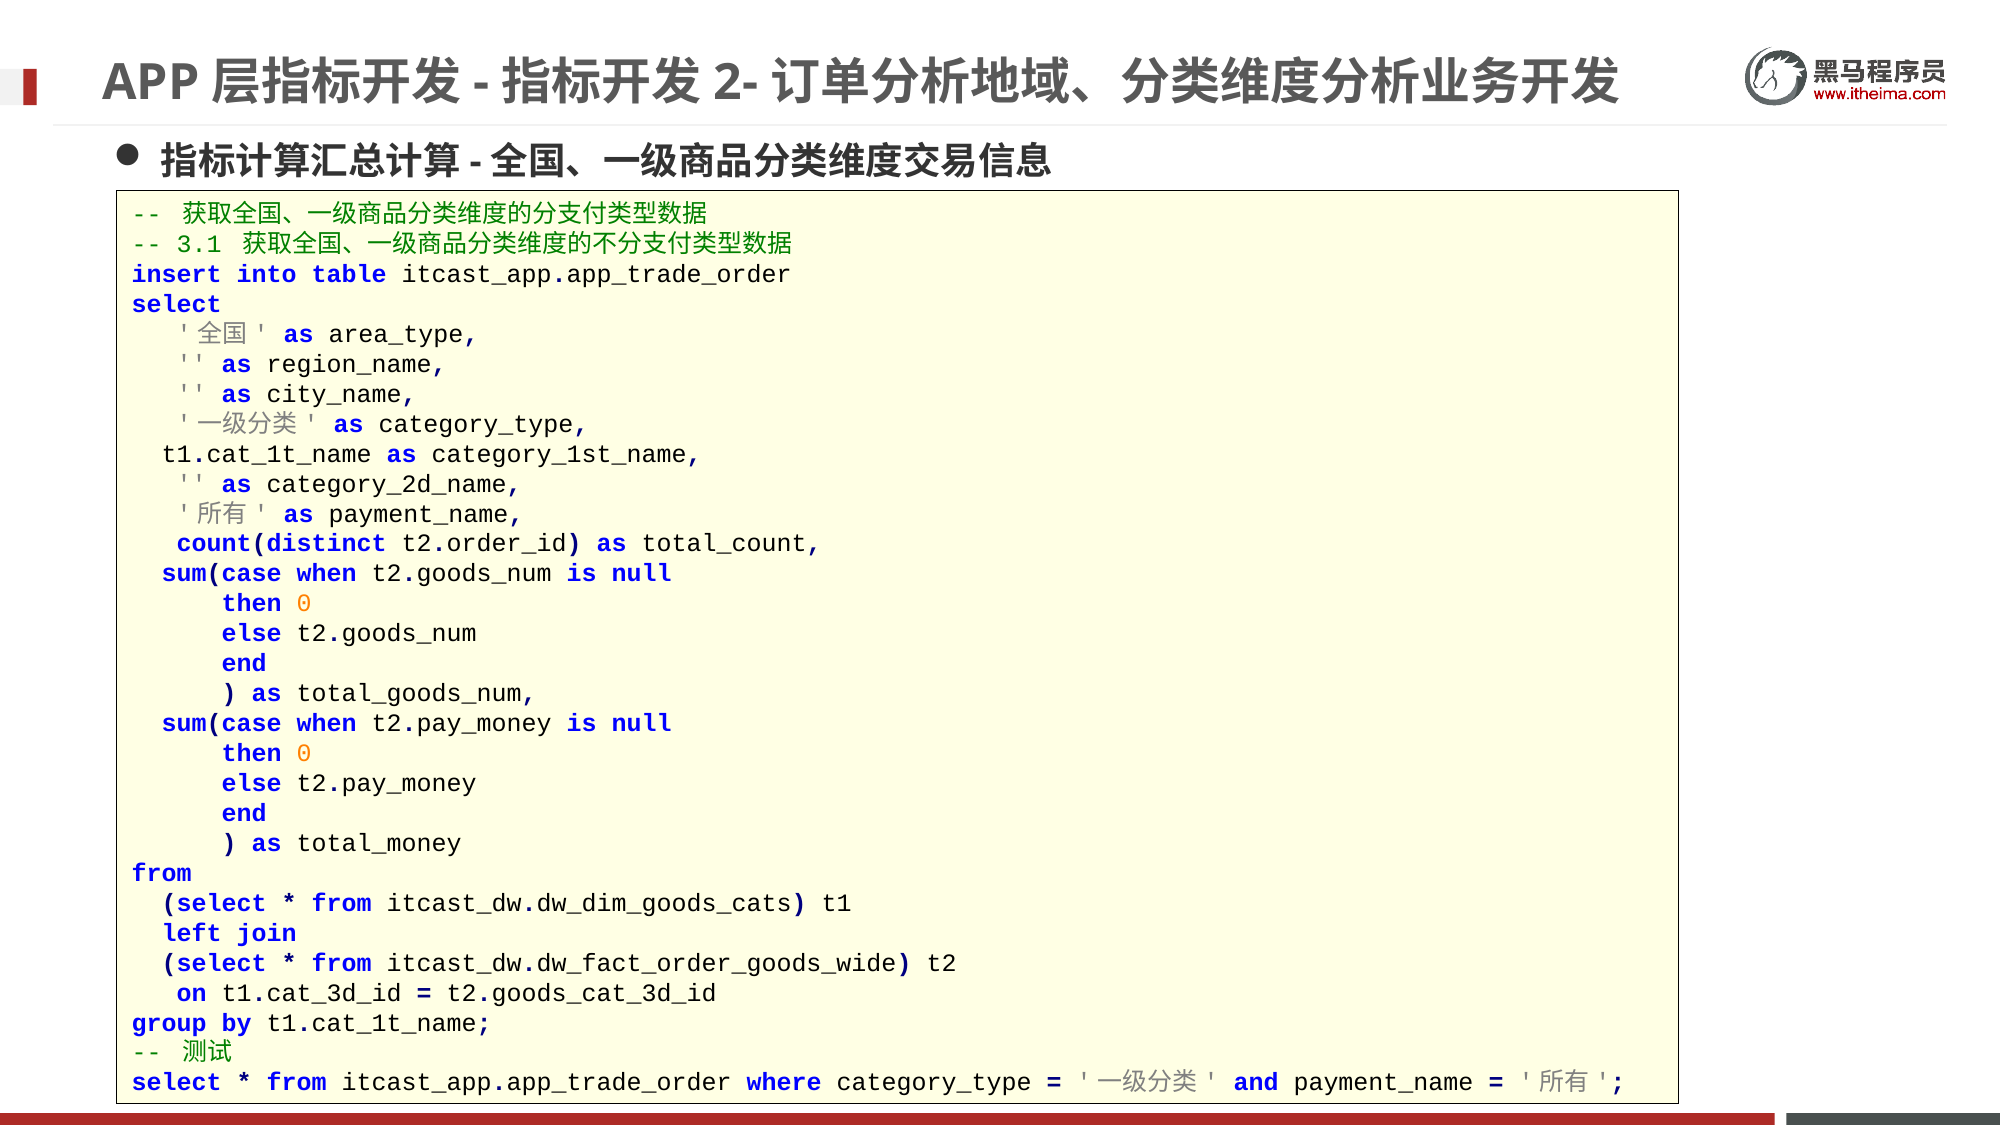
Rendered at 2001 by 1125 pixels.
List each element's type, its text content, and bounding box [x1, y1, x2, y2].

title APP层指标开发-指标开发2-订单分析地域、分类维度分析业务开发 [87, 40, 1708, 119]
picture [1744, 46, 1946, 106]
text_box -- 获取全国、一级商品分类维度的分支付类型数据 -- 3.1 获取全国、一级商品分类维度的不分支付类型数据 insert into table itcast_app.app_trade_order select '全国' as area_type, '' as region_name, '' as city_name, '一级分类' as category_type, t1.cat_1t_name as category_1st_name, '' as category_2d_name, '所有' as payment_name, count(distinct t2.order_id) as total_count, sum(case when t2.goods_num is null then 0 else t2.goods_num end ) as total_goods_num, sum(case when t2.pay_money is null then 0 else t2.pay_money end ) as total_money from (select * from itcast_dw.dw_dim_goods_cats) t1 left join (select * from itcast_dw.dw_fact_order_goods_wide) t2 on t1.cat_3d_id = t2.goods_cat_3d_id group by t1.cat_1t_name; -- 测试 select * from itcast_app.app_trade_order where category_type = '一级分类' and payment_name = '所有'; [116, 190, 1679, 1104]
text_box 指标计算汇总计算-全国、一级商品分类维度交易信息 [0, 129, 1443, 190]
